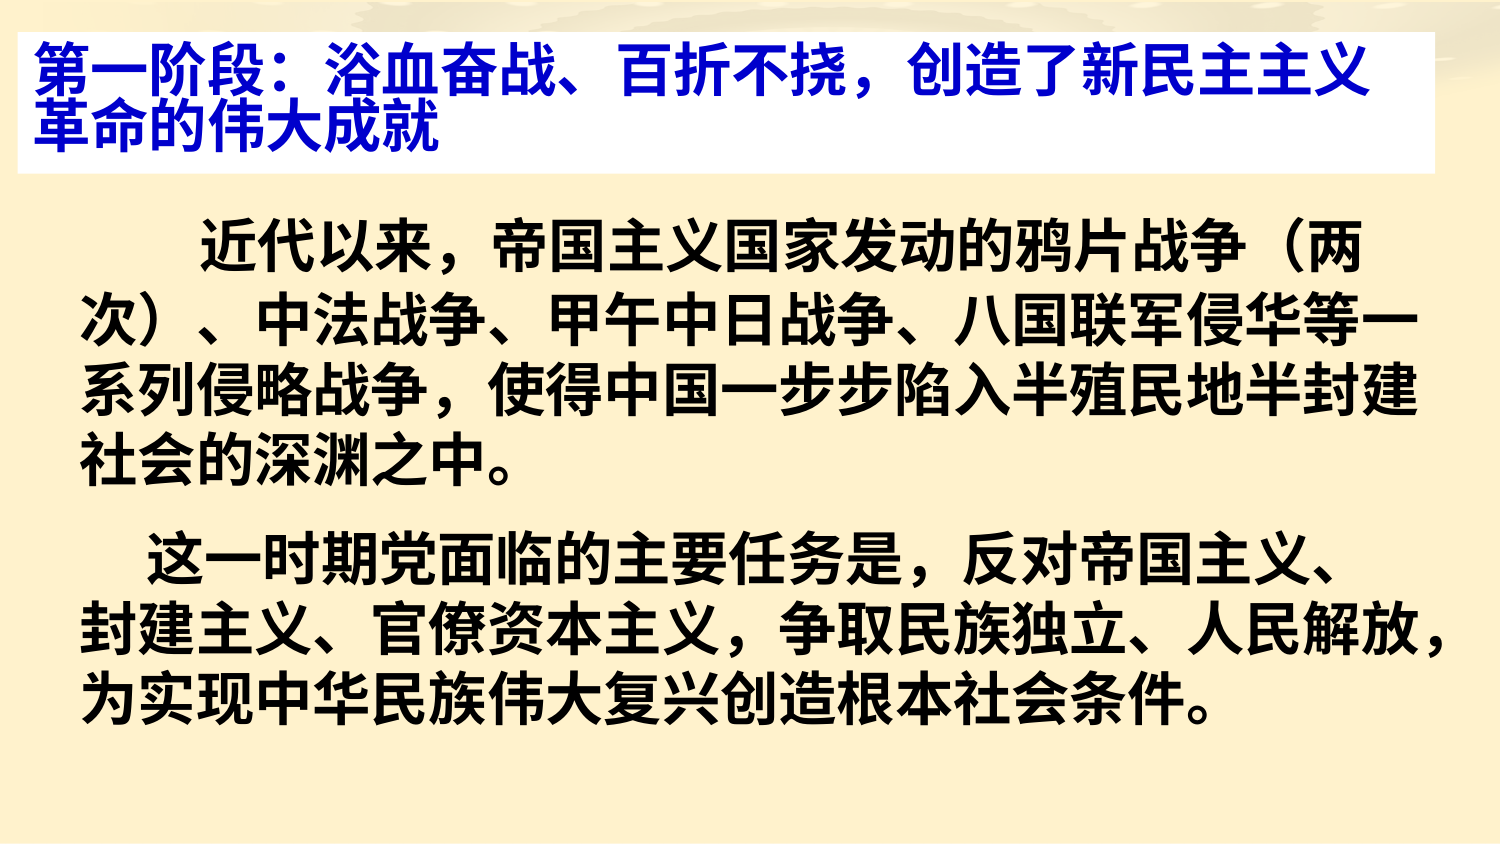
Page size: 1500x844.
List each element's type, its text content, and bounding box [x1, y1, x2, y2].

text_box 第一阶段：浴血奋战、百折不挠，创造了新民主主义革命的伟大成就 [17, 32, 1436, 174]
text_box 近代以来，帝国主义国家发动的鸦片战争（两次）、中法战争、甲午中日战争、八国联军侵华等一系列侵略战争，使得中国一步步陷入半殖民地半封建社会的深渊之中。 这一时期党面临的主要任务是，反对帝国主义、封建主义、官僚资本主义，争取民族独立、人民解放，为实现中华民族伟大复兴创造根本社会条件。 [64, 185, 1436, 740]
